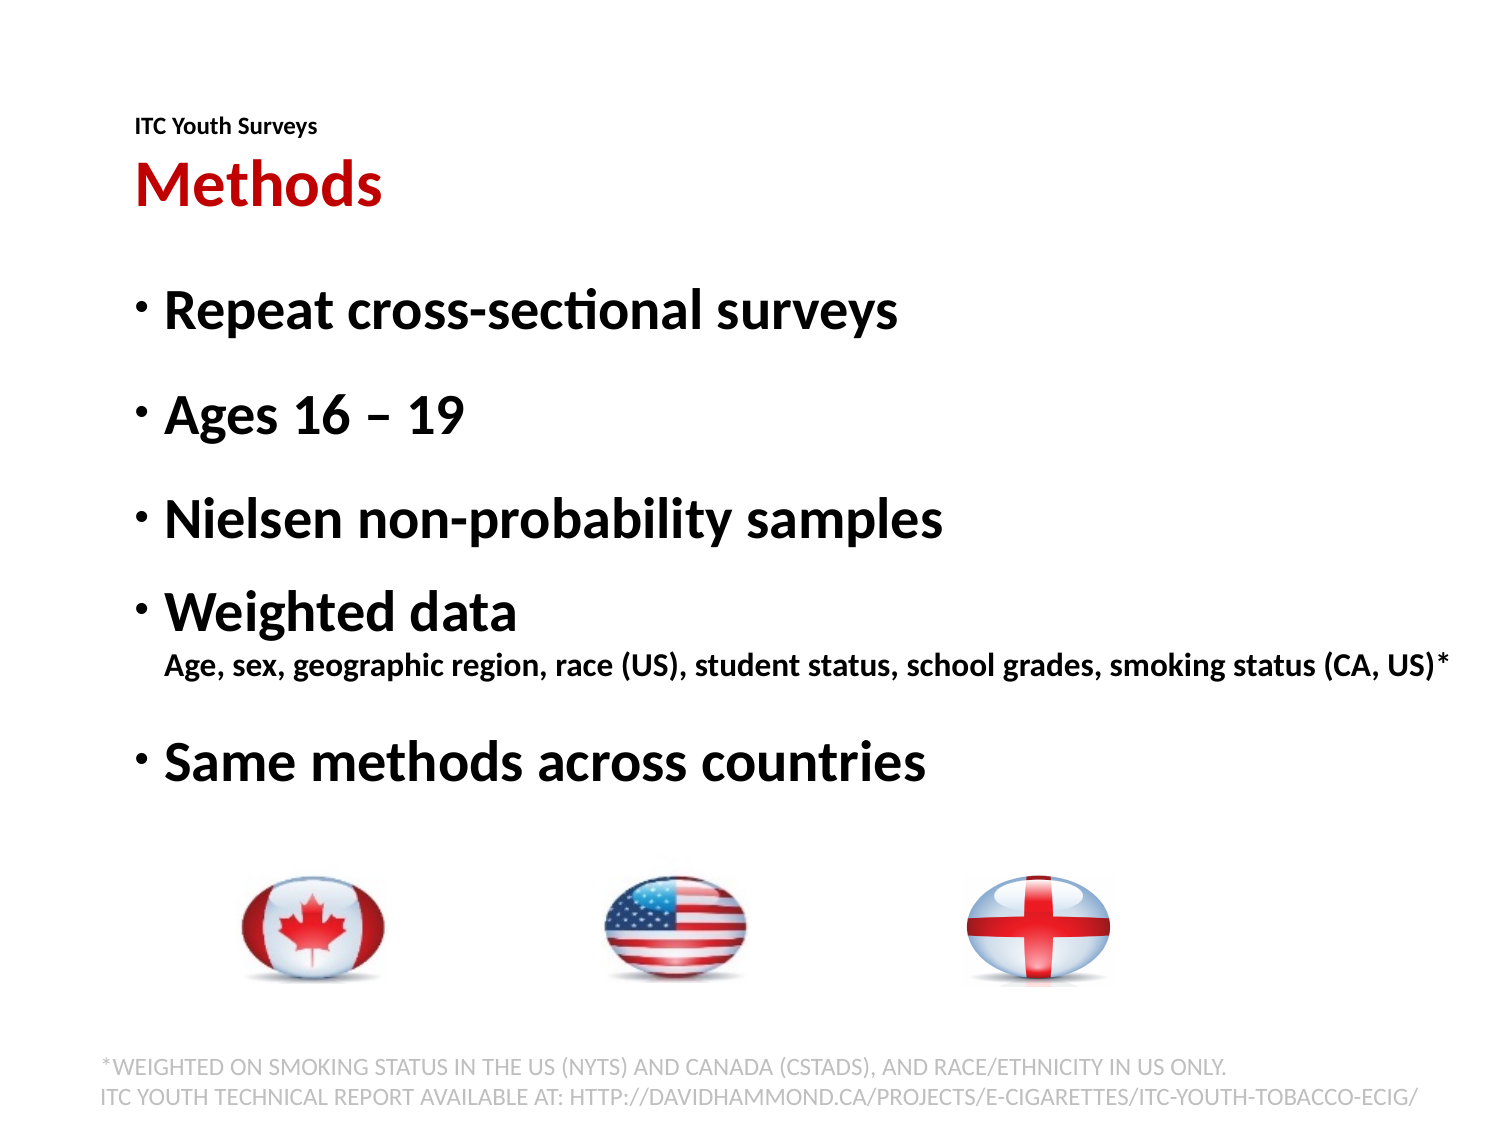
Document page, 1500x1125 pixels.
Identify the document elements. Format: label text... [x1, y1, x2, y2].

picture [961, 873, 1115, 987]
text_box Repeat cross-sectional surveys Ages 16 – 19 Nielsen non-probability samples Weighted data Age, sex, geographic region, race (US), student status, school grades, smoking status (CA, US)* Same methods across countries [119, 228, 1495, 801]
text_box *WEIGHTED ON SMOKING STATUS IN THE US (NYTS) AND CANADA (CSTADS), AND RACE/ETHNICITY IN US ONLY. ITC YOUTH TECHNICAL REPORT AVAILABLE AT: HTTP://DAVIDHAMMOND.CA/PROJECTS/E-CIGARETTES/ITC-YOUTH-TOBACCO-ECIG/ [85, 1043, 1488, 1118]
picture [600, 853, 750, 984]
picture [235, 865, 399, 985]
text_box ITC Youth Surveys Methods [119, 102, 1246, 227]
